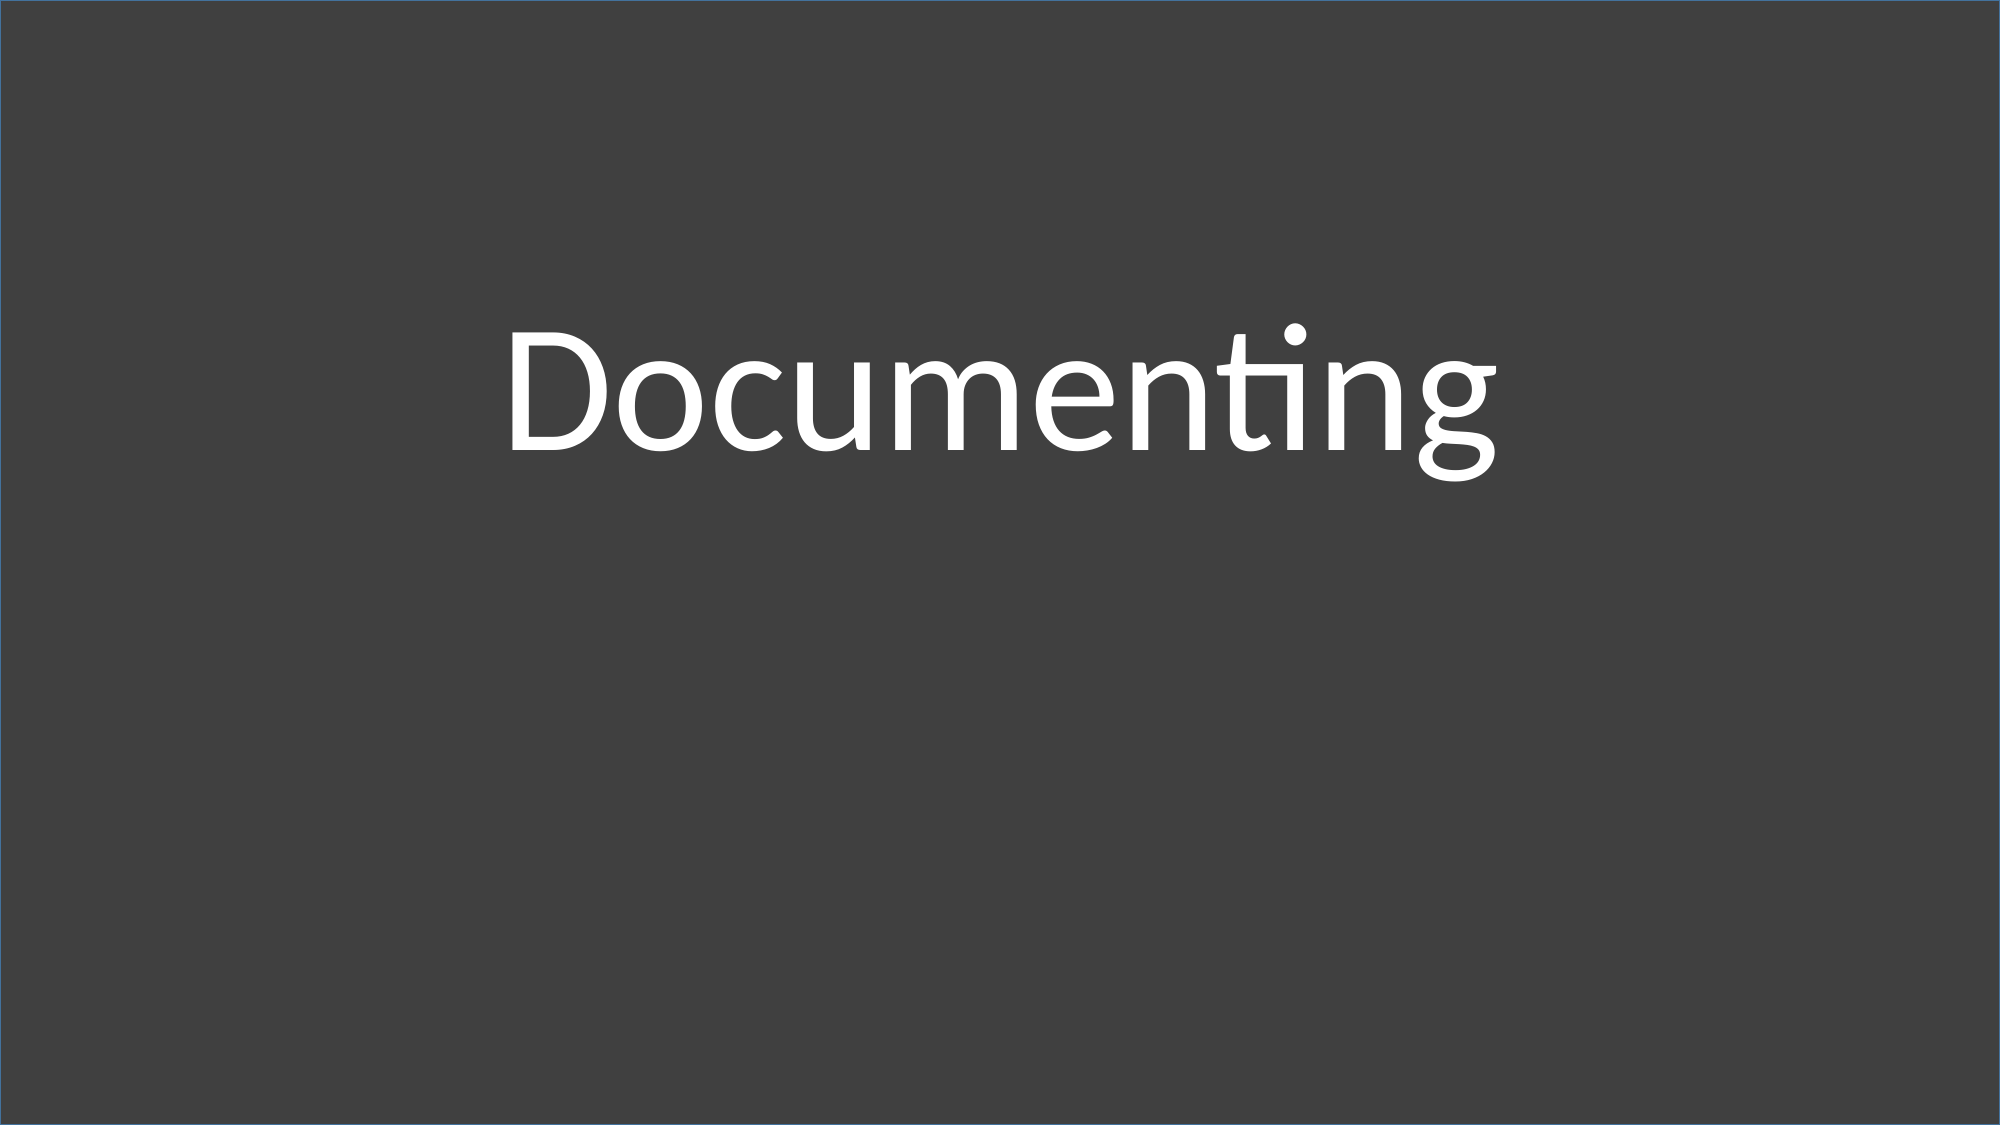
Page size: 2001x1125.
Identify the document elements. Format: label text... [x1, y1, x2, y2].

text_box Documenting [334, 259, 1666, 495]
text_box [0, 0, 2000, 1125]
